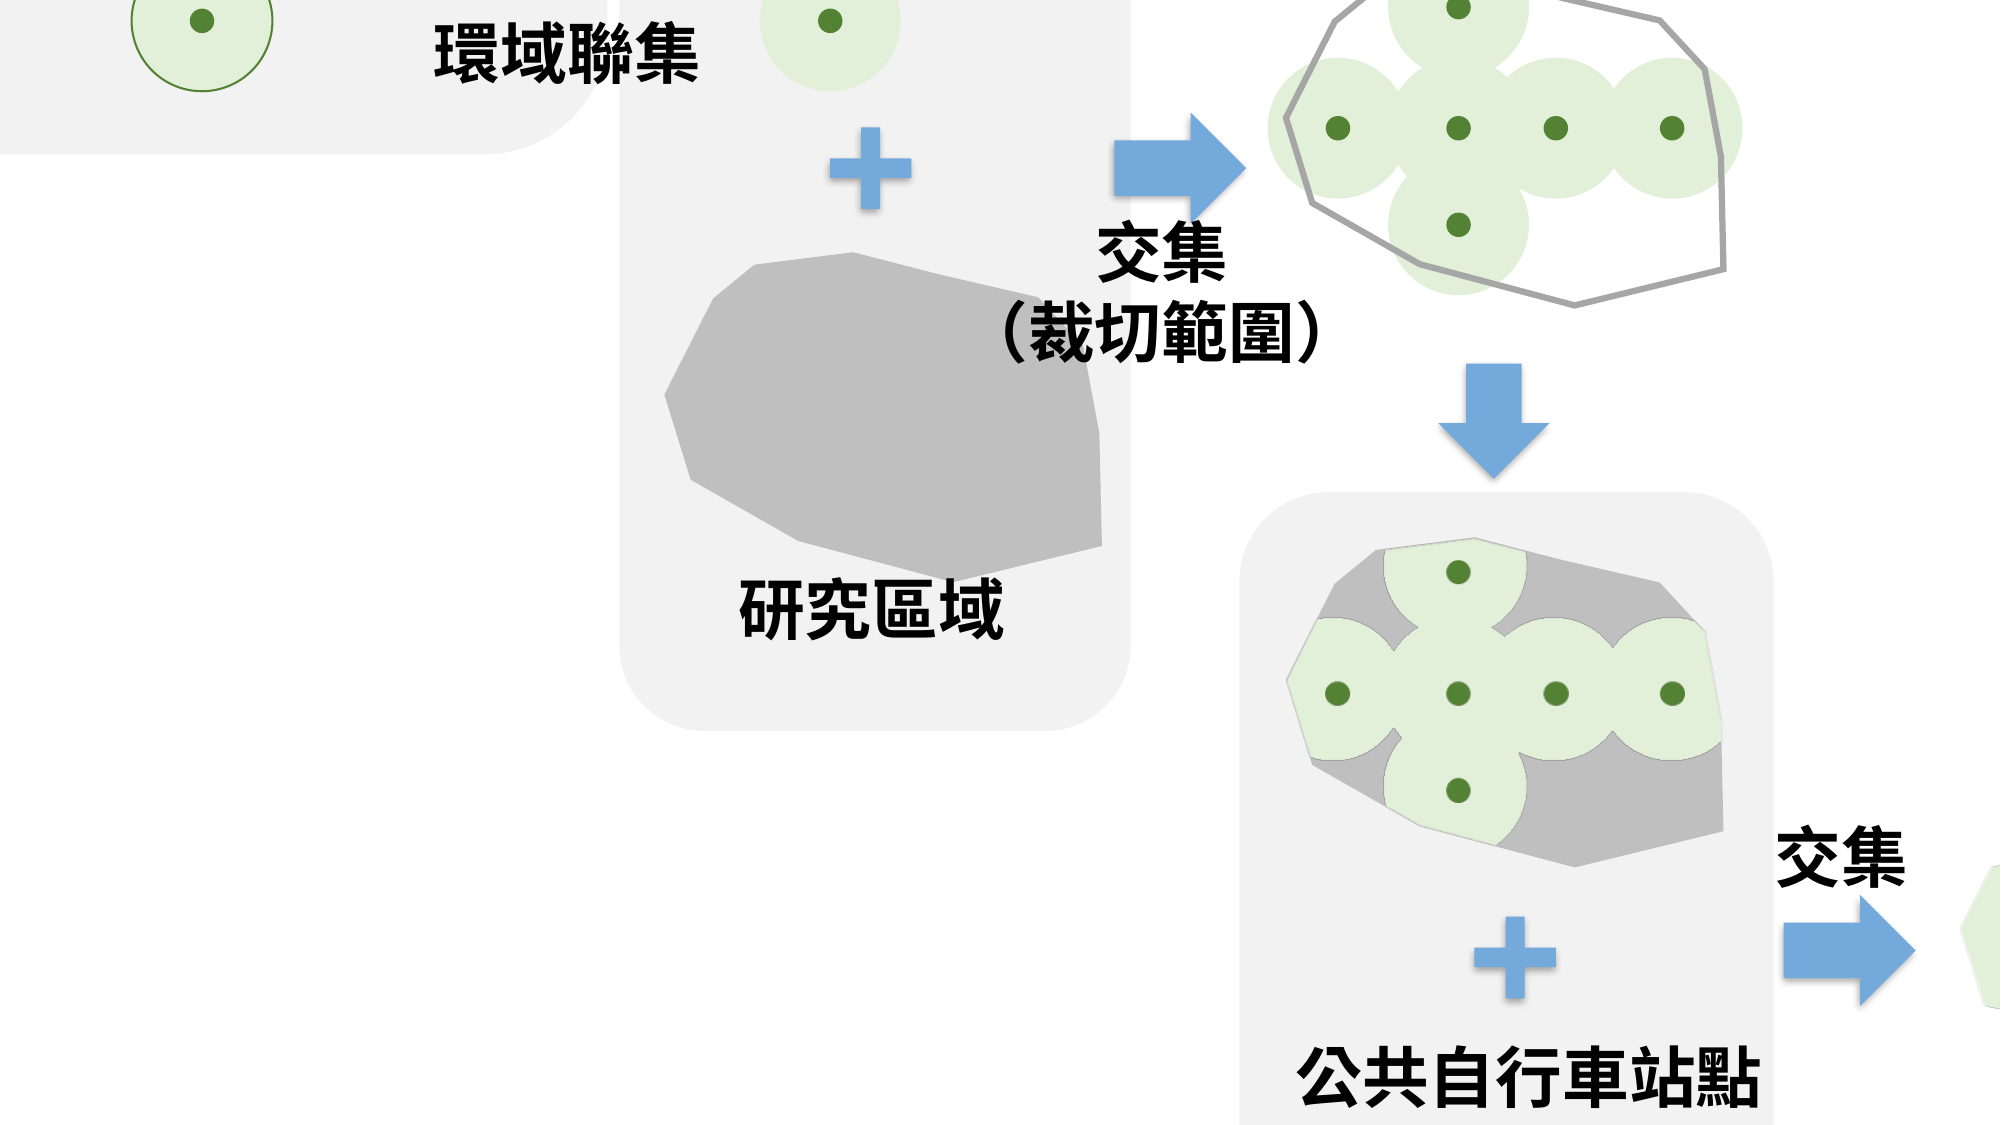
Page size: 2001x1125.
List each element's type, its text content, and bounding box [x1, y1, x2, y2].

text_box [1266, 61, 1313, 194]
text_box [1284, 0, 1725, 307]
text_box [1113, 110, 1248, 202]
text_box [816, 7, 844, 35]
text_box [618, 0, 1132, 732]
text_box [1302, 491, 1711, 495]
text_box 公共自行車站點 [1280, 1028, 1778, 1124]
picture [1262, 495, 1743, 874]
text_box [188, 7, 216, 35]
text_box [0, 0, 609, 156]
text_box [1782, 903, 1918, 1009]
text_box [1473, 916, 1557, 999]
text_box [1701, 62, 1744, 179]
text_box [758, 0, 902, 93]
text_box 環域聯集 [419, 4, 716, 100]
text_box 交集 [1759, 808, 1923, 903]
text_box [1238, 512, 1775, 1125]
text_box 交集 （裁切範圍） [946, 202, 1377, 378]
text_box [1391, 250, 1496, 297]
text_box [1435, 362, 1552, 481]
text_box 研究區域 [723, 560, 1021, 656]
picture [1936, 743, 2000, 1122]
text_box [663, 251, 1103, 567]
text_box [130, 0, 274, 93]
text_box [829, 126, 912, 210]
